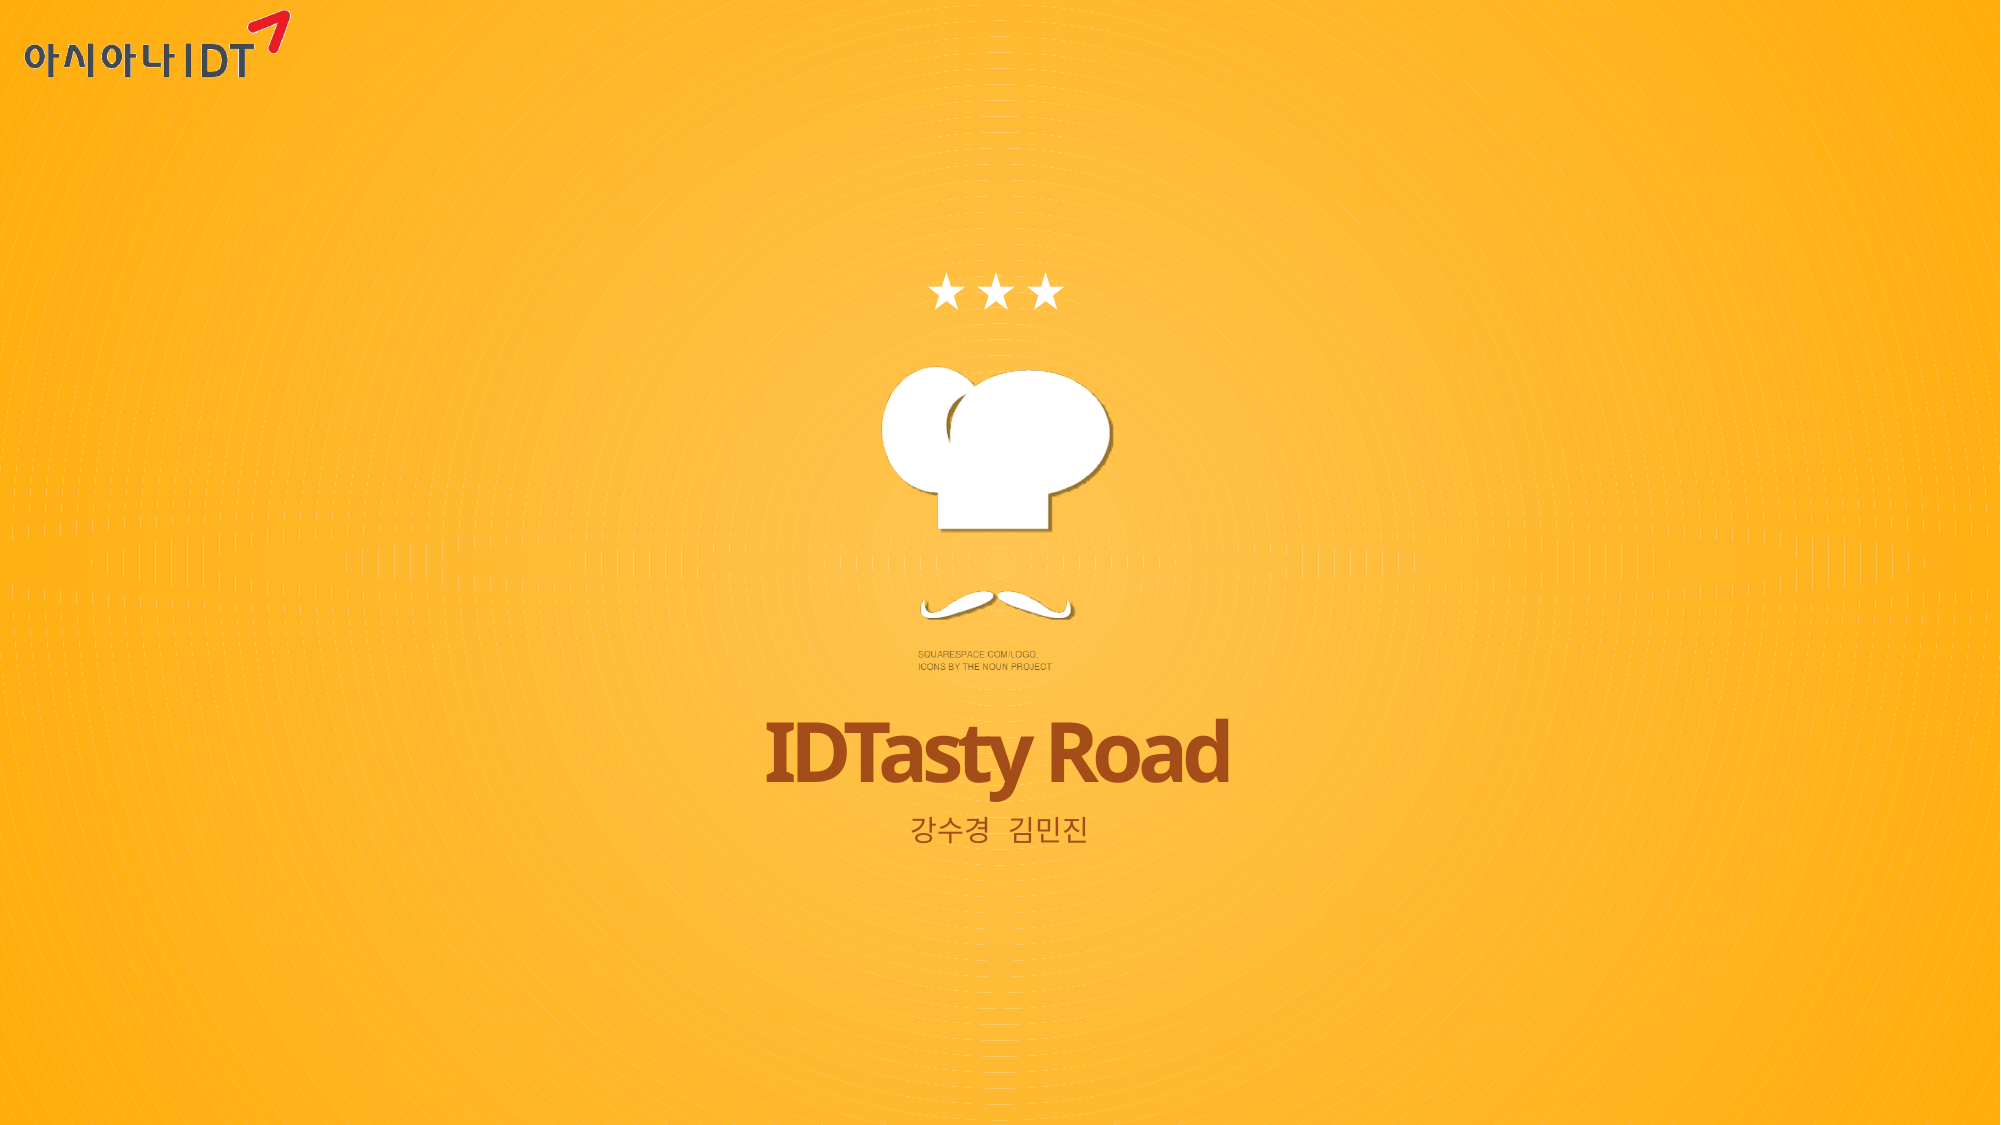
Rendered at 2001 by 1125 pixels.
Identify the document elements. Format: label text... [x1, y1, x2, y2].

text_box 강수경 김민진 [895, 807, 1105, 855]
picture [20, 0, 294, 92]
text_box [863, 319, 1137, 683]
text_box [927, 272, 1065, 310]
text_box IDTasty Road [749, 692, 1250, 807]
